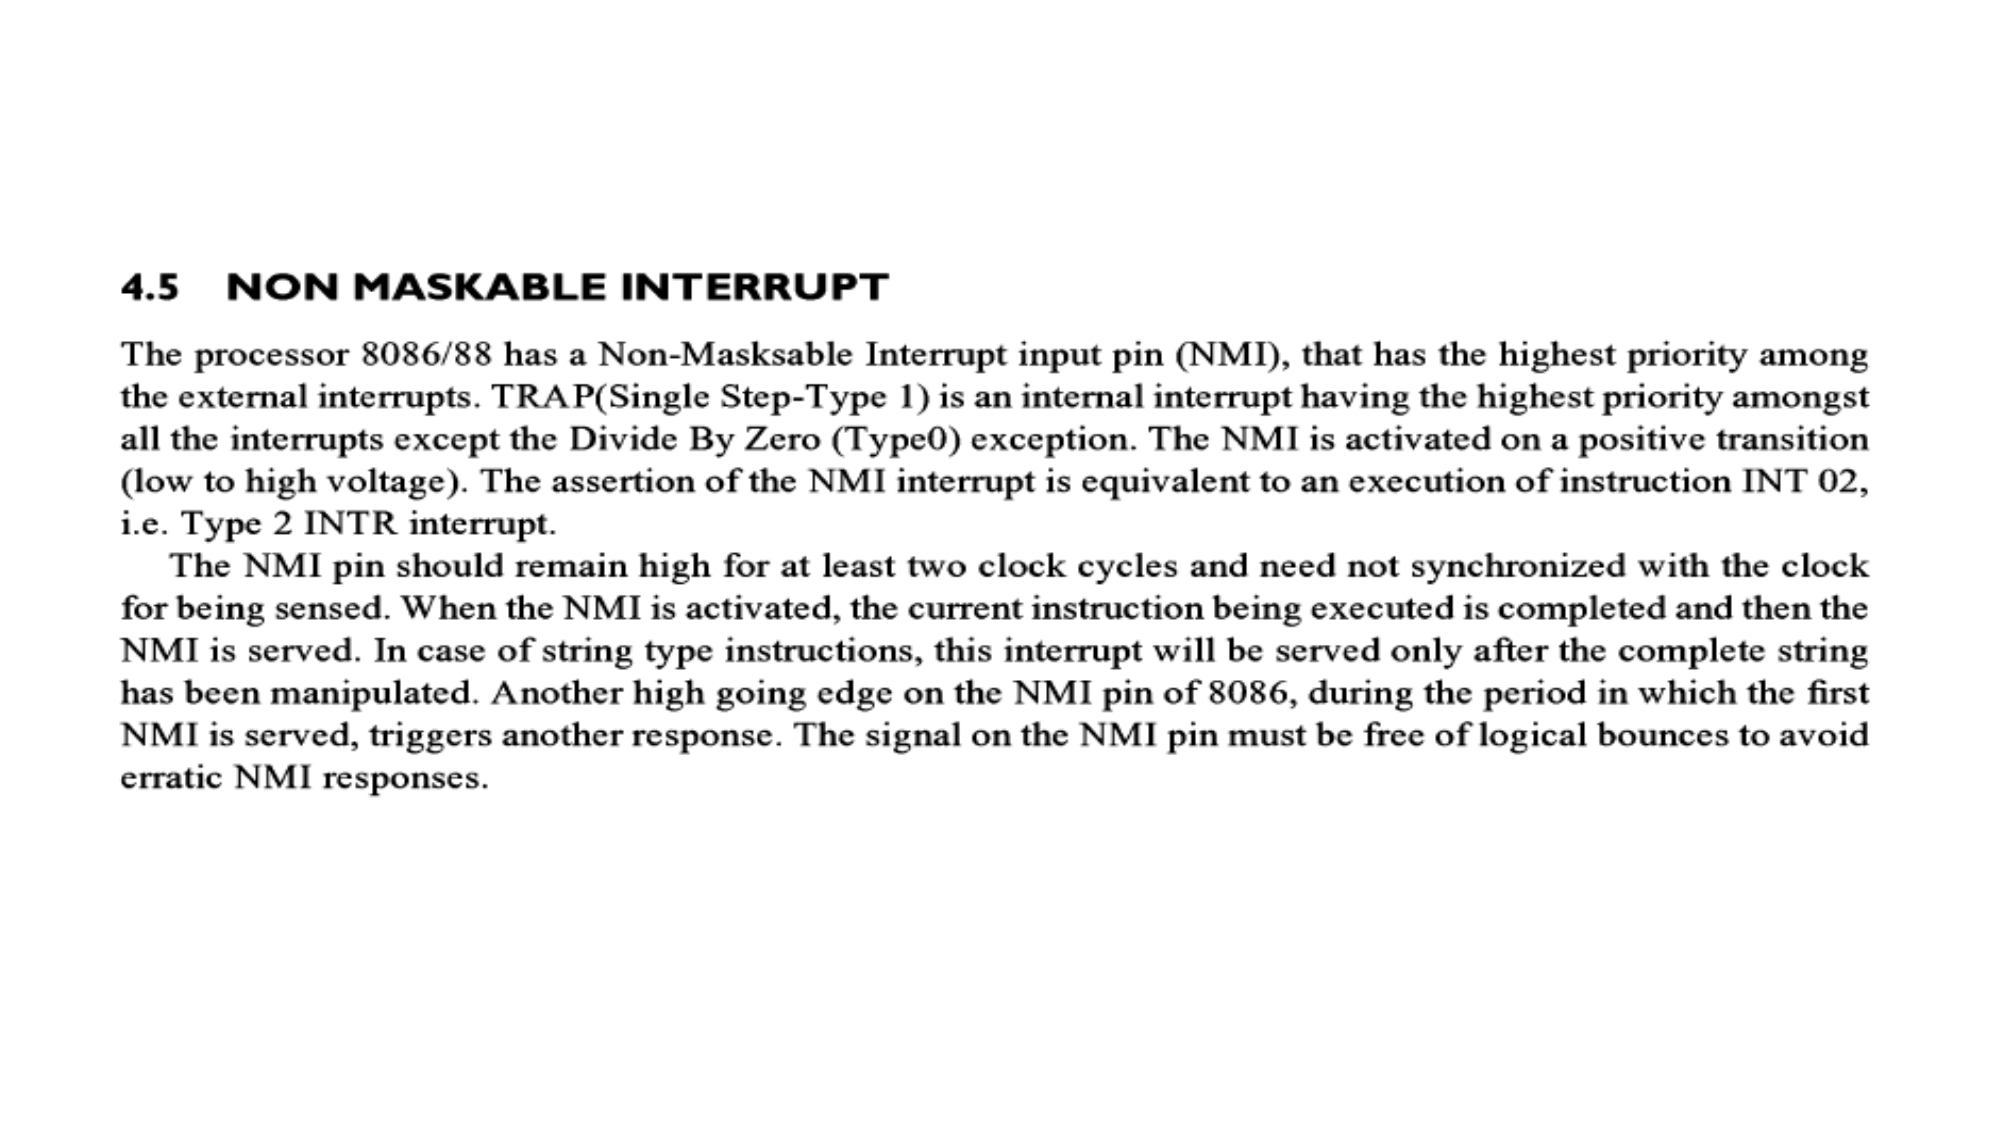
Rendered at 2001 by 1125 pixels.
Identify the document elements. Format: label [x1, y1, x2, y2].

picture [67, 255, 1953, 818]
